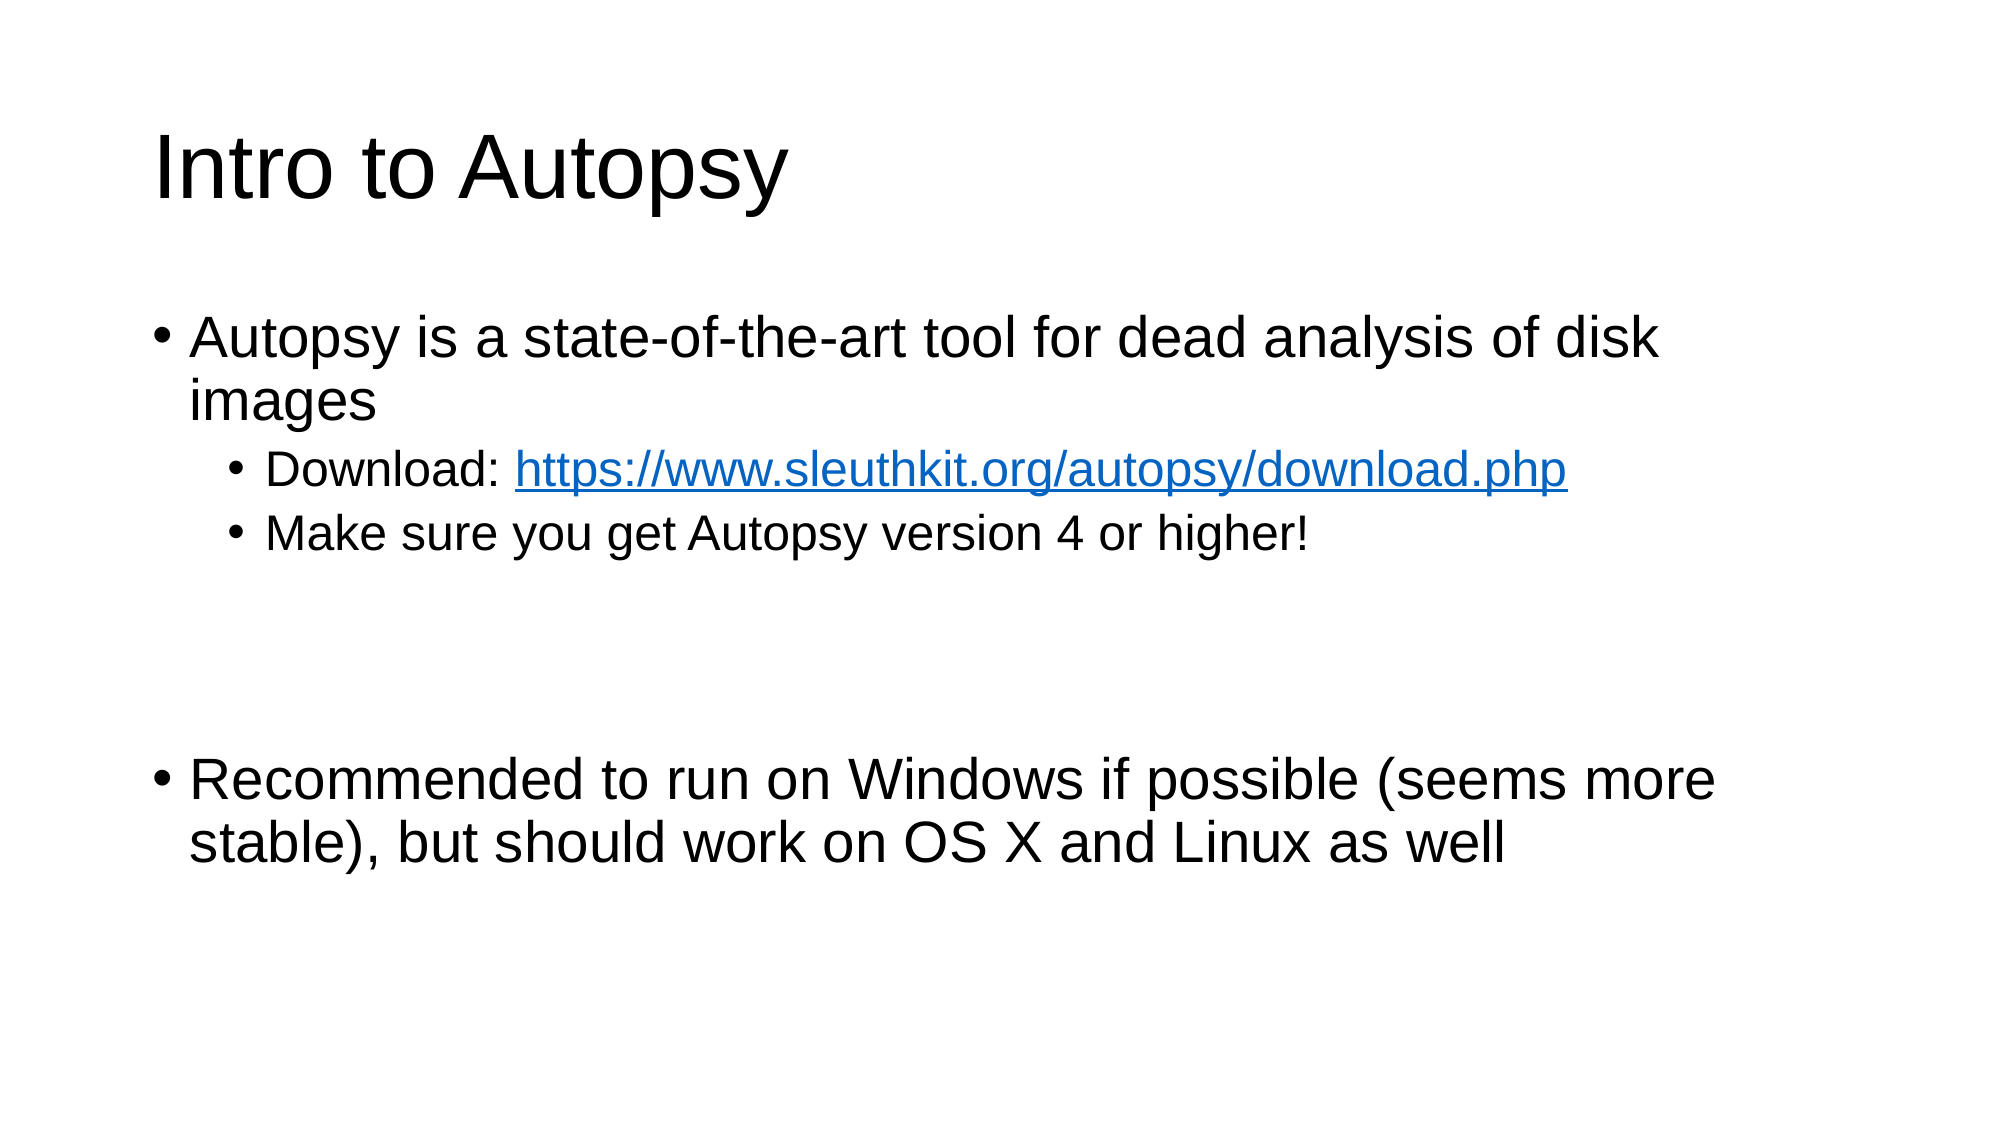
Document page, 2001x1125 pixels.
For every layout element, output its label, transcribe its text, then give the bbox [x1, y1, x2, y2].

list Autopsy is a state-of-the-art tool for dead analysis of disk images Download: https://www.sleuthkit.org/autopsy/download.php Make sure you get Autopsy version 4 or higher! Recommended to run on Windows if possible (seems more stable), but should work on OS X and Linux as well [137, 299, 1863, 1014]
title Intro to Autopsy [137, 59, 1863, 278]
